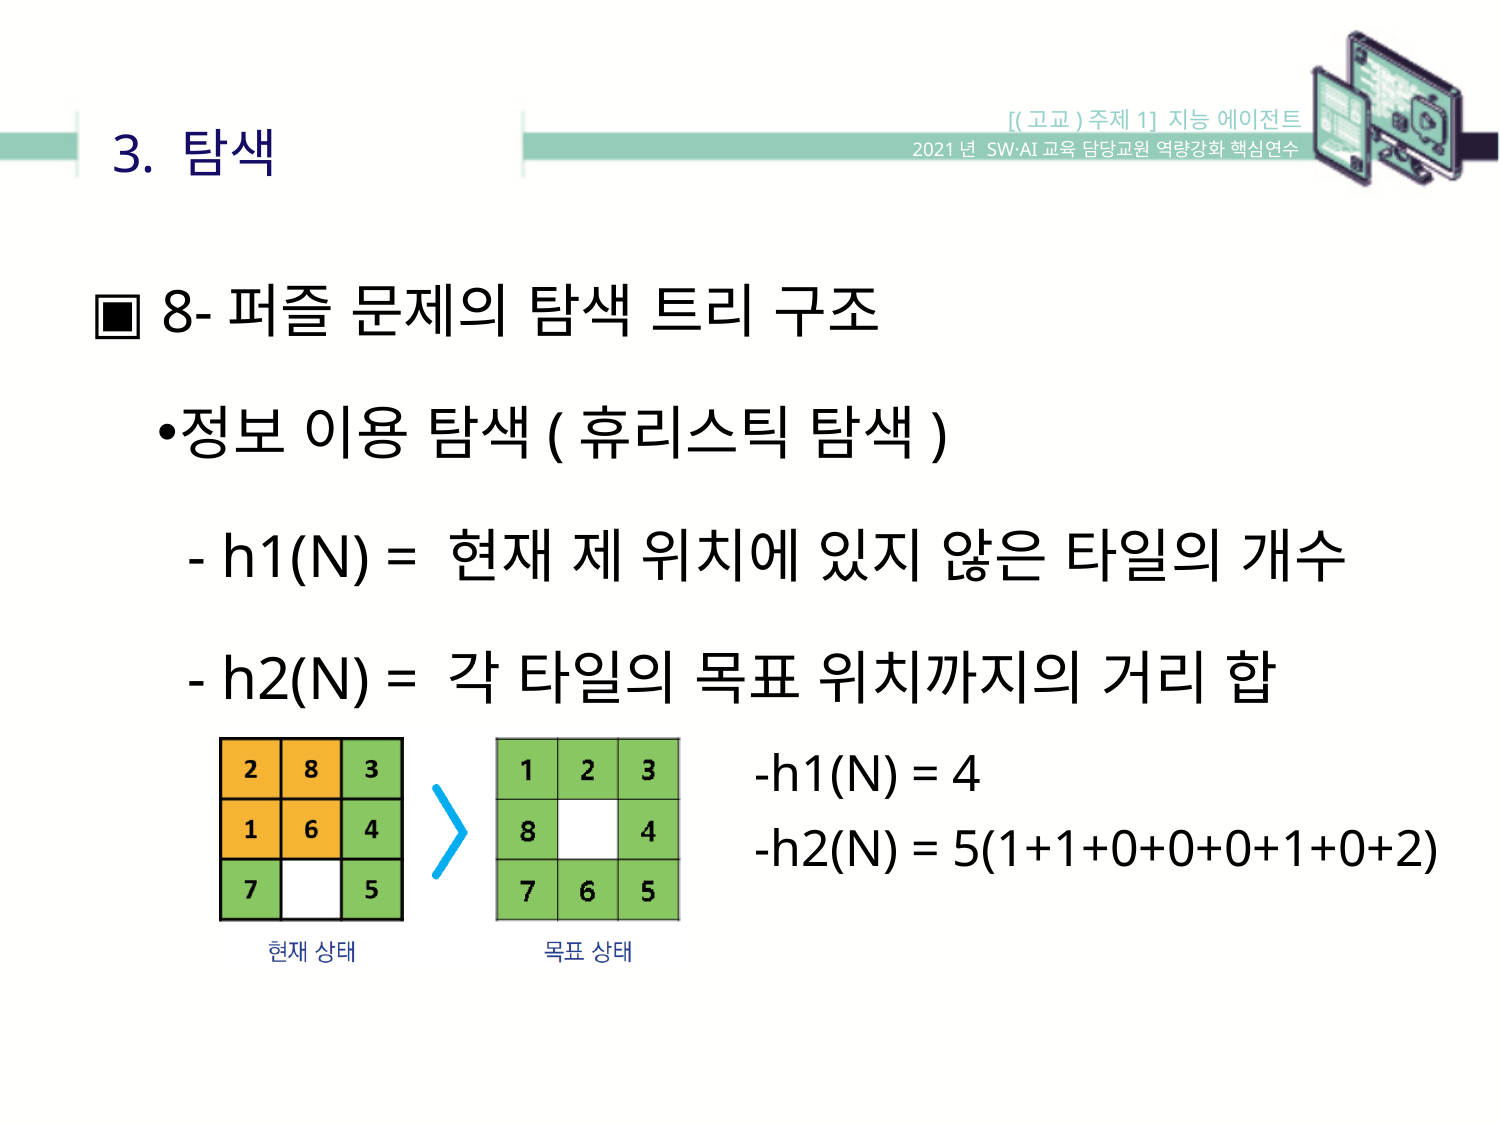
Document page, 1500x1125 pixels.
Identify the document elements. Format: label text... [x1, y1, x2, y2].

text_box -h1(N) = 4 -h2(N) = 5(1+1+0+0+0+1+0+2) [739, 733, 1454, 884]
text_box 3. 탐색 [97, 113, 539, 192]
text_box 2021년 SW·AI교육 담당교원 역량강화 핵심연수 [971, 130, 1315, 157]
text_box ▣ 8-퍼즐 문제의 탐색 트리 구조 정보 이용 탐색(휴리스틱 탐색) - h1(N) = 현재 제 위치에 있지 않은 타일의 개수 - h2(N) = 각 타일의 목표 위치까지의 거리 합 [76, 266, 1500, 719]
picture [0, 0, 1500, 1125]
text_box [(고교)주제1] 지능 에이전트 [977, 98, 1318, 142]
